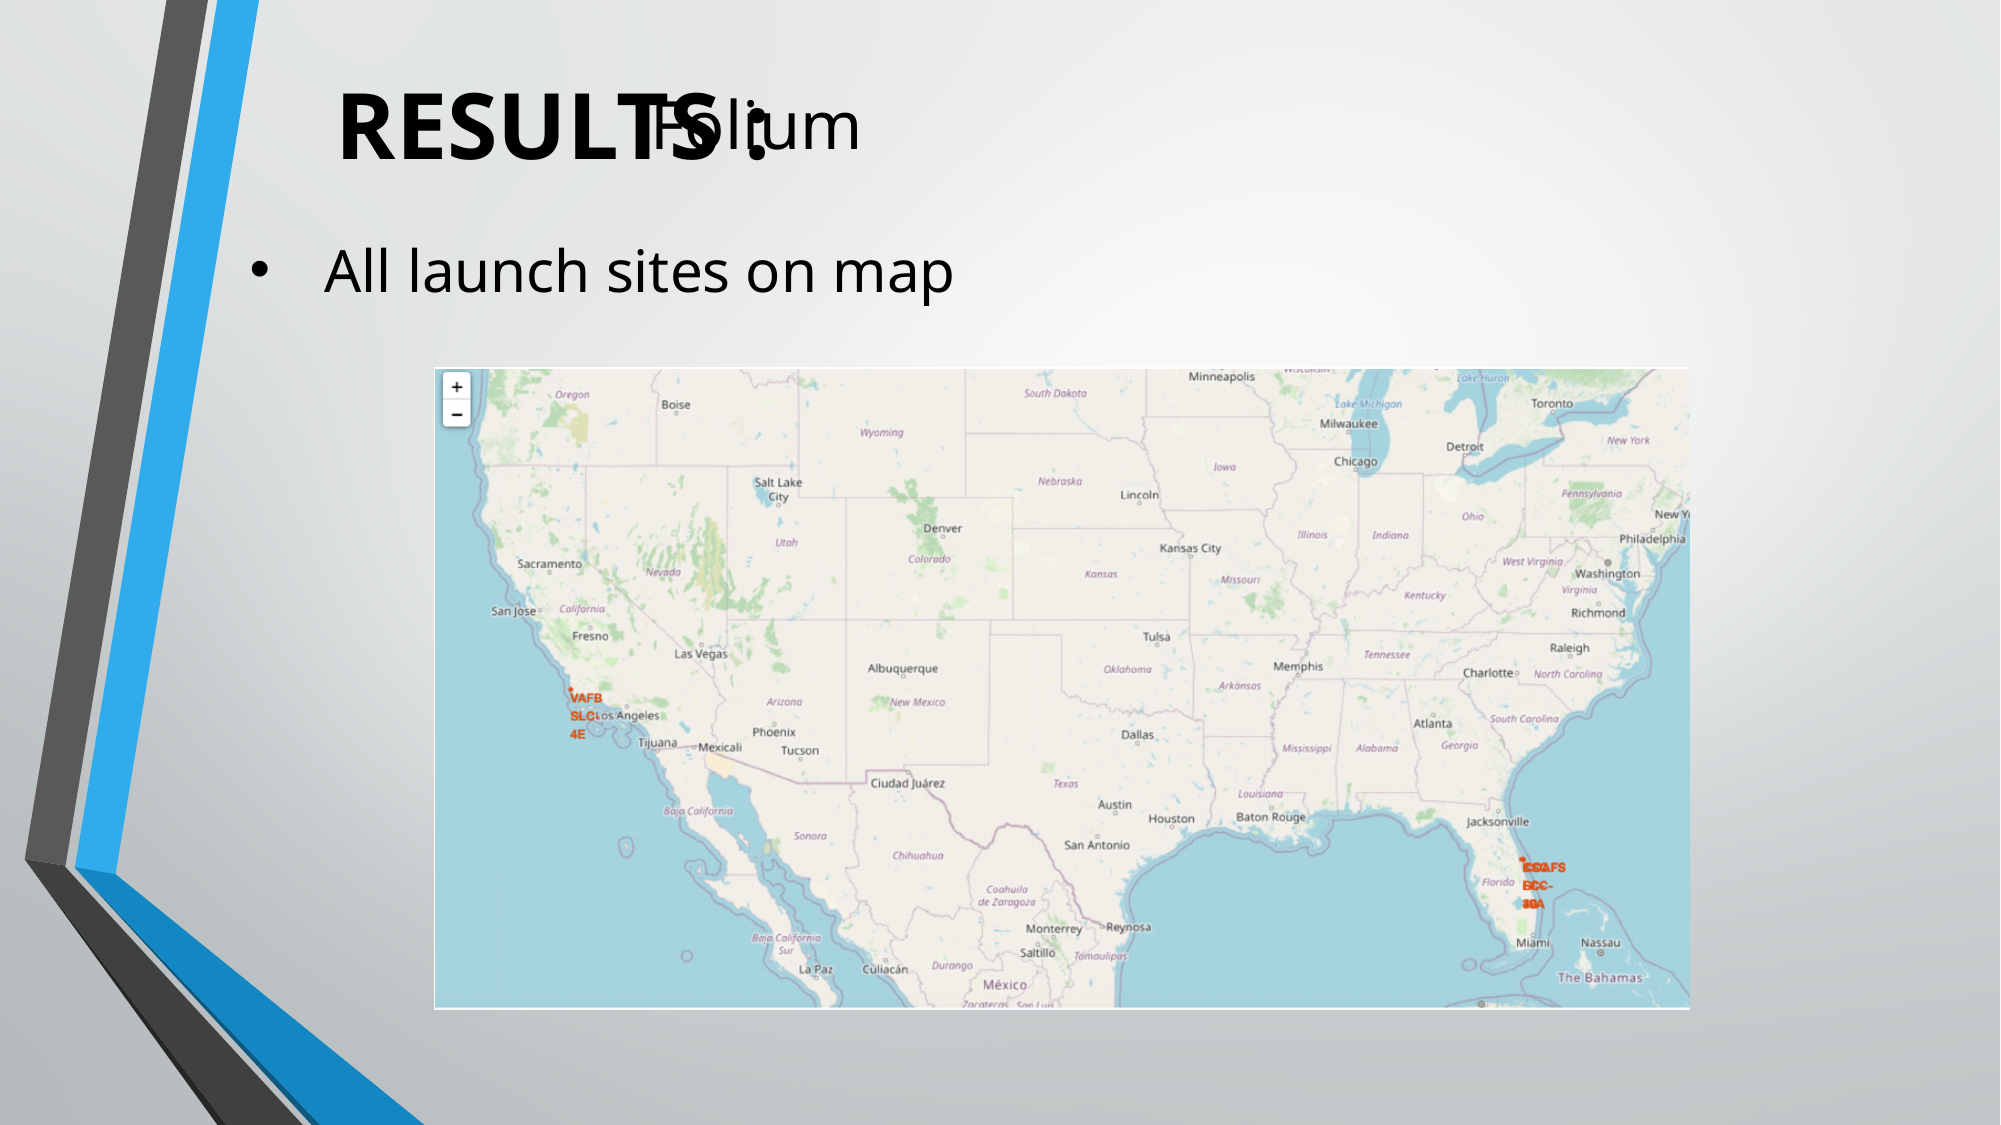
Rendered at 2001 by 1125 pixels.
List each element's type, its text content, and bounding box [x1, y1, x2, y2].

text_box Folium [635, 75, 879, 170]
text_box RESULTS : [320, 60, 817, 185]
picture [433, 367, 1690, 1010]
text_box All launch sites on map [234, 226, 971, 312]
